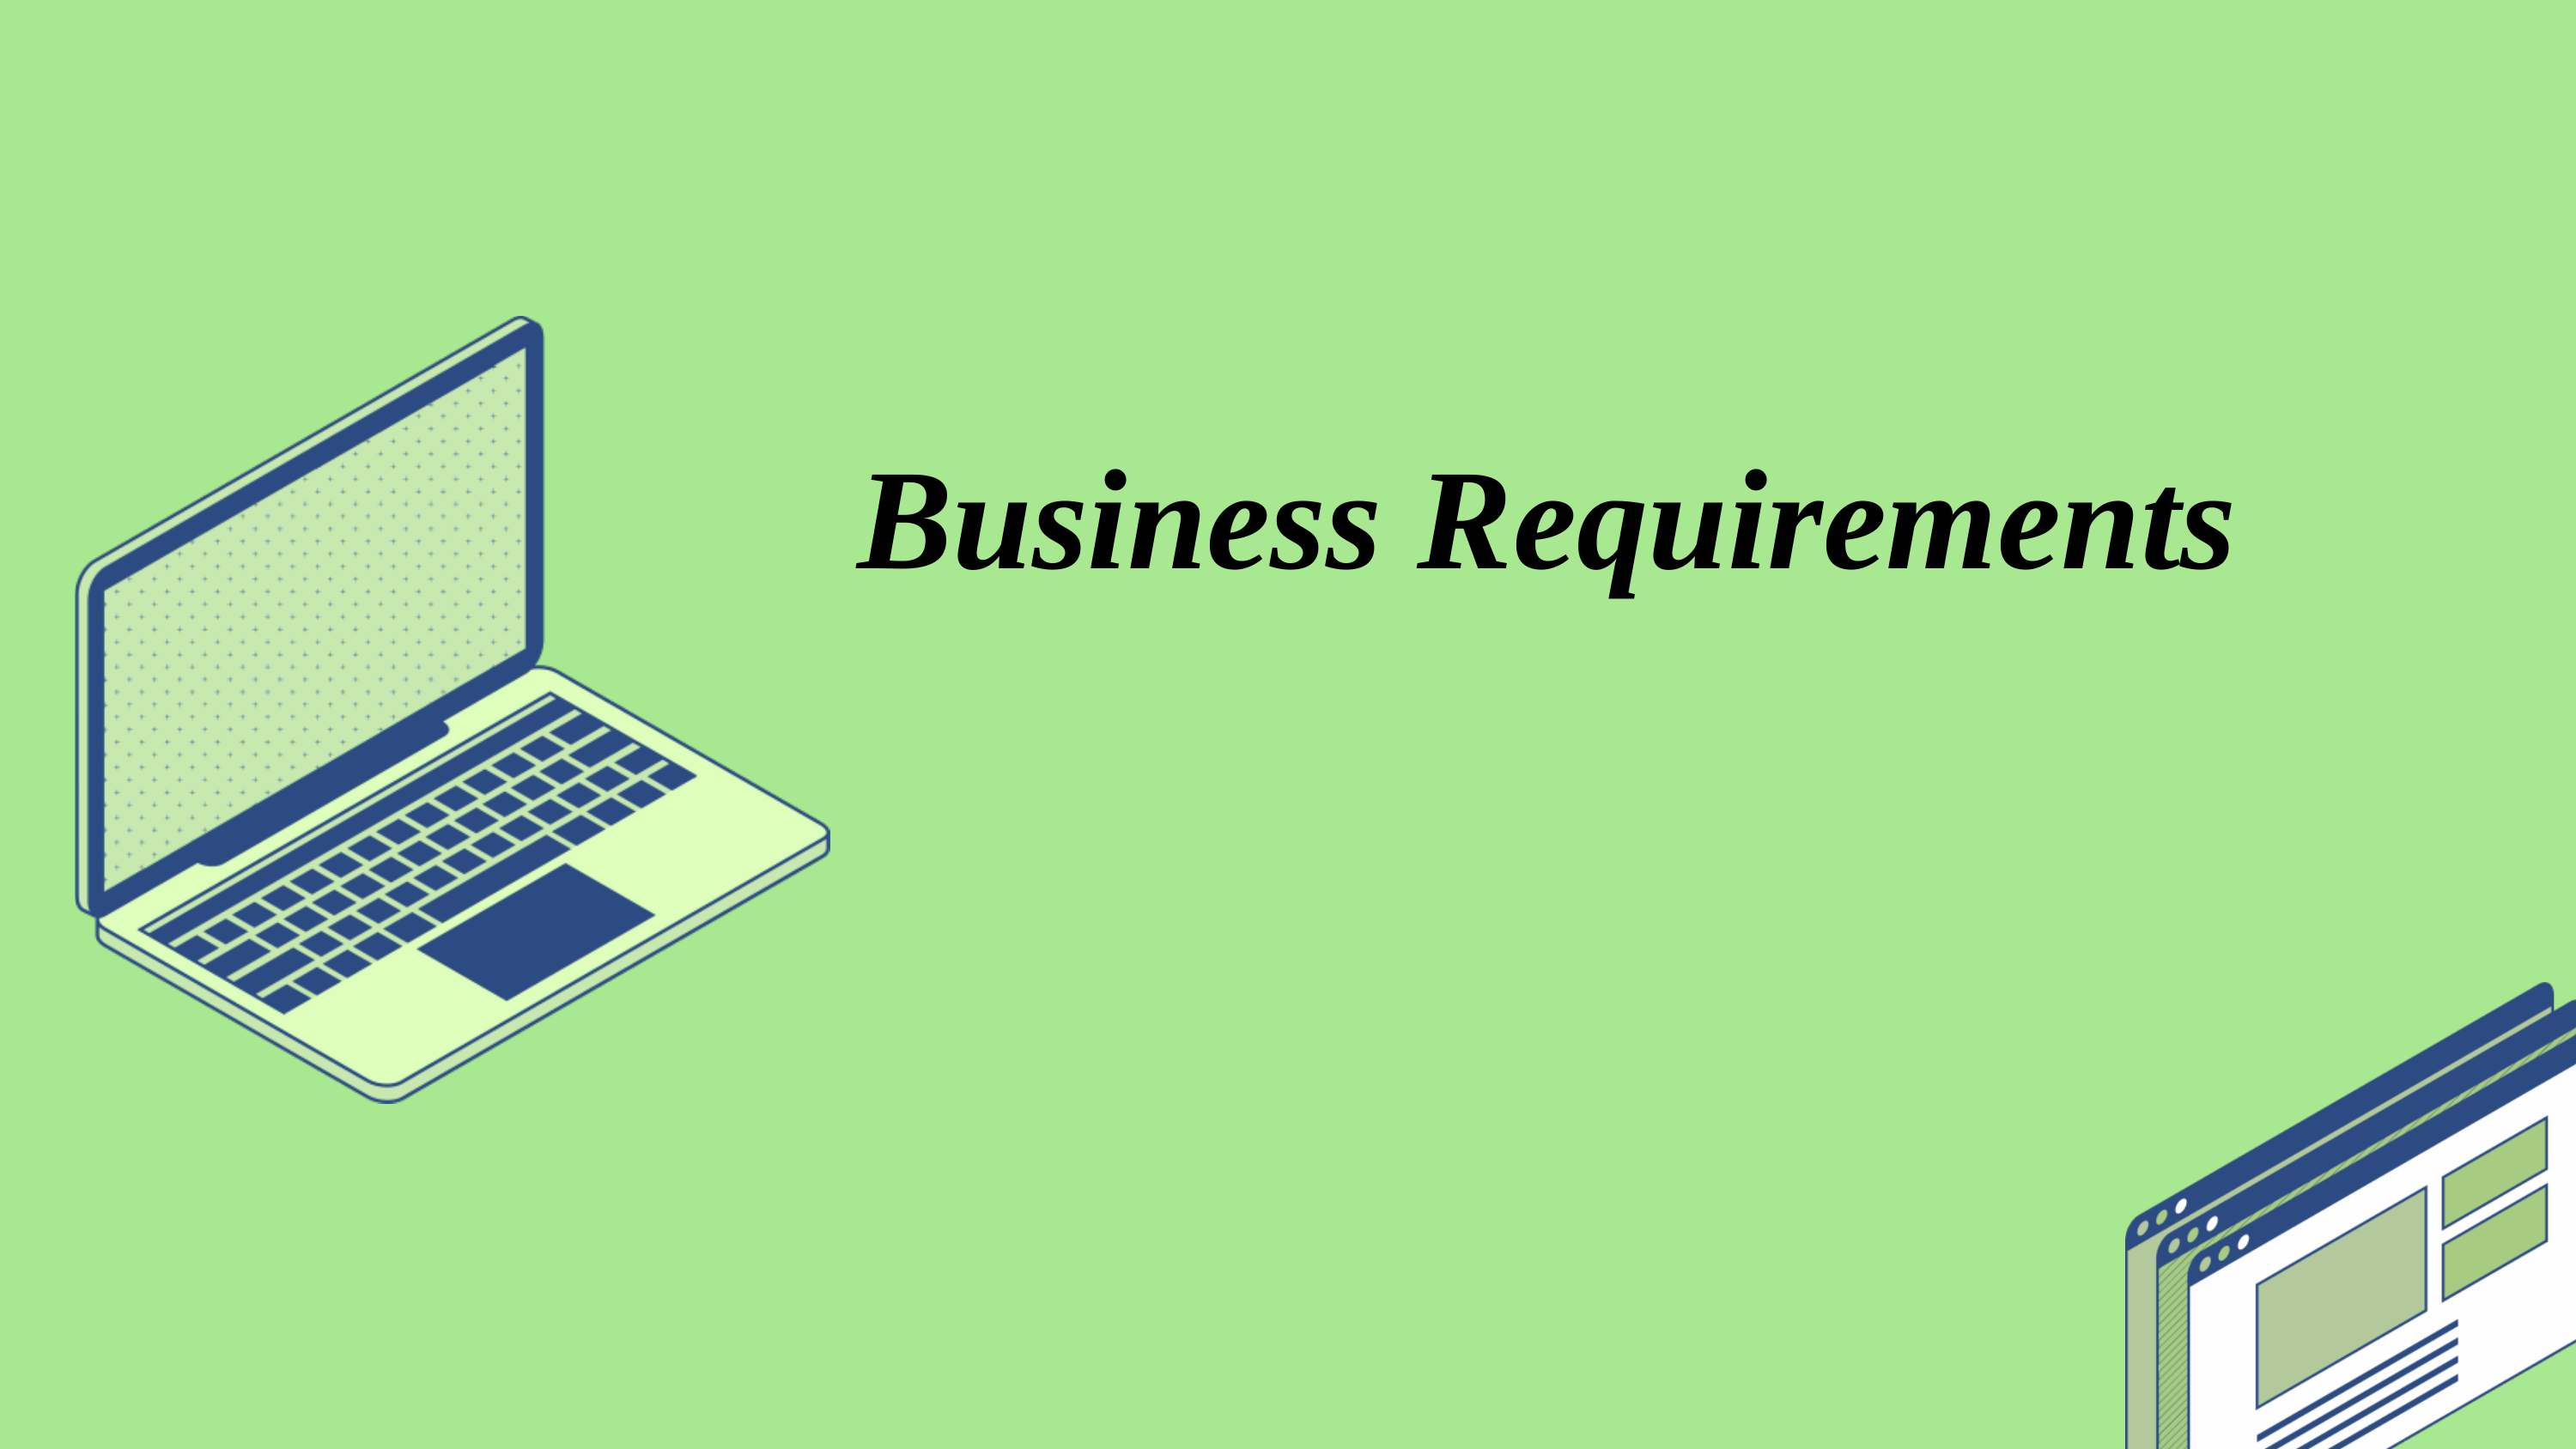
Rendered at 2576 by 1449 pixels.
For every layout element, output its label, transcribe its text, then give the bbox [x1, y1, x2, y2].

picture [75, 316, 830, 1105]
text_box Business Requirements [834, 477, 2576, 598]
picture [2124, 981, 2576, 1449]
